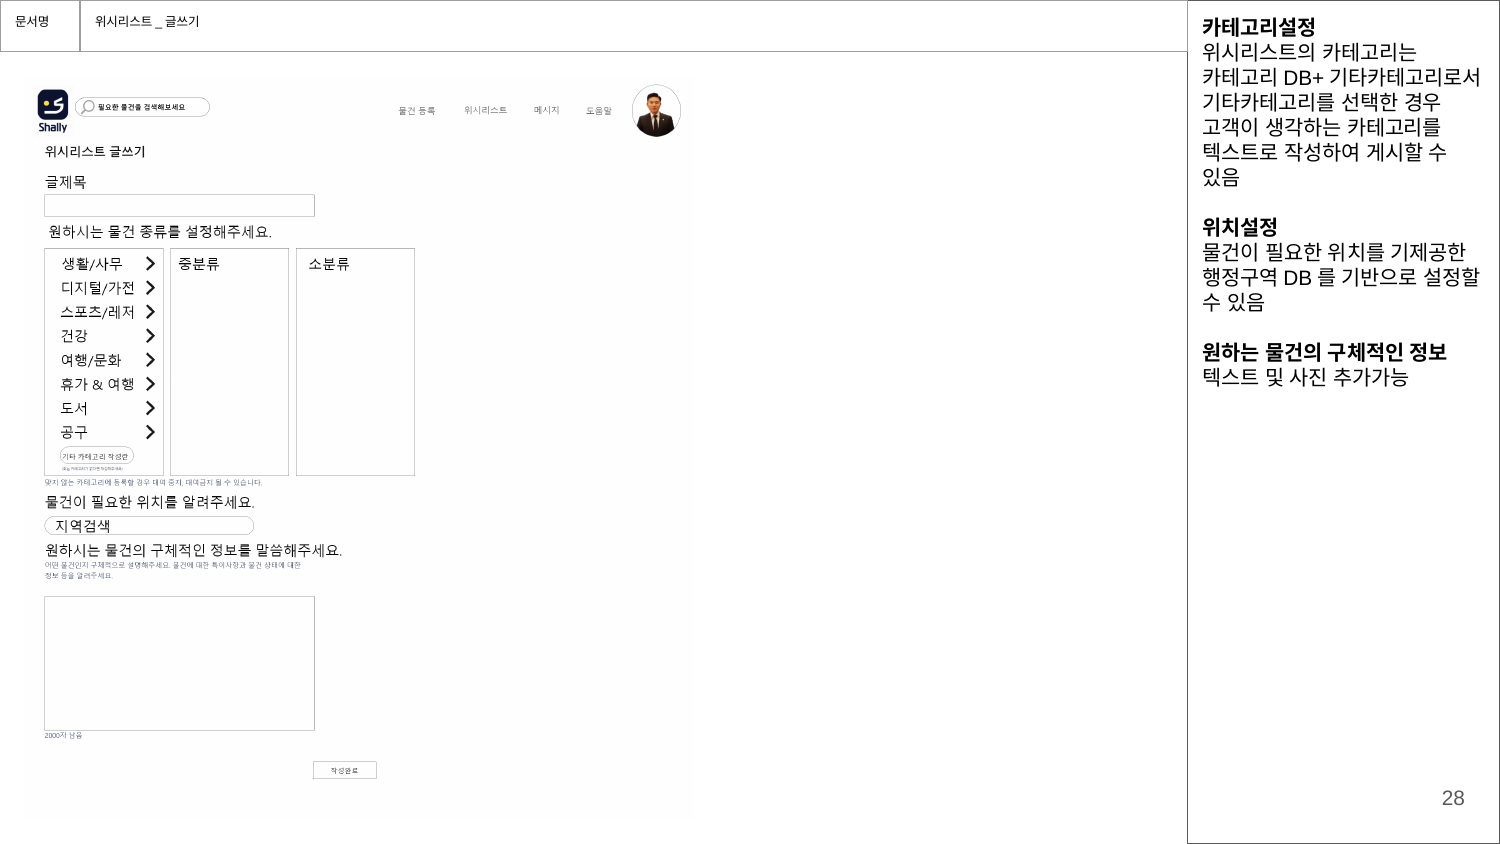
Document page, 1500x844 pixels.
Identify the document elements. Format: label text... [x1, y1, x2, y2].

table_header 문서명 [1, 1, 79, 51]
table_header 위시리스트_글쓰기 [81, 1, 1187, 51]
picture [24, 76, 694, 819]
text_box 카테고리설정 위시리스트의 카테고리는 카테고리DB+기타카테고리로서 기타카테고리를 선택한 경우 고객이 생각하는 카테고리를 텍스트로 작성하여 게시할 수 있음 위치설정 물건이 필요한 위치를 기제공한 행정구역DB를 기반으로 설정할 수 있음 원하는 물건의 구체적인 정보 텍스트 및 사진 추가가능 [1187, 0, 1500, 844]
slide_number ‹#› [1389, 764, 1480, 830]
